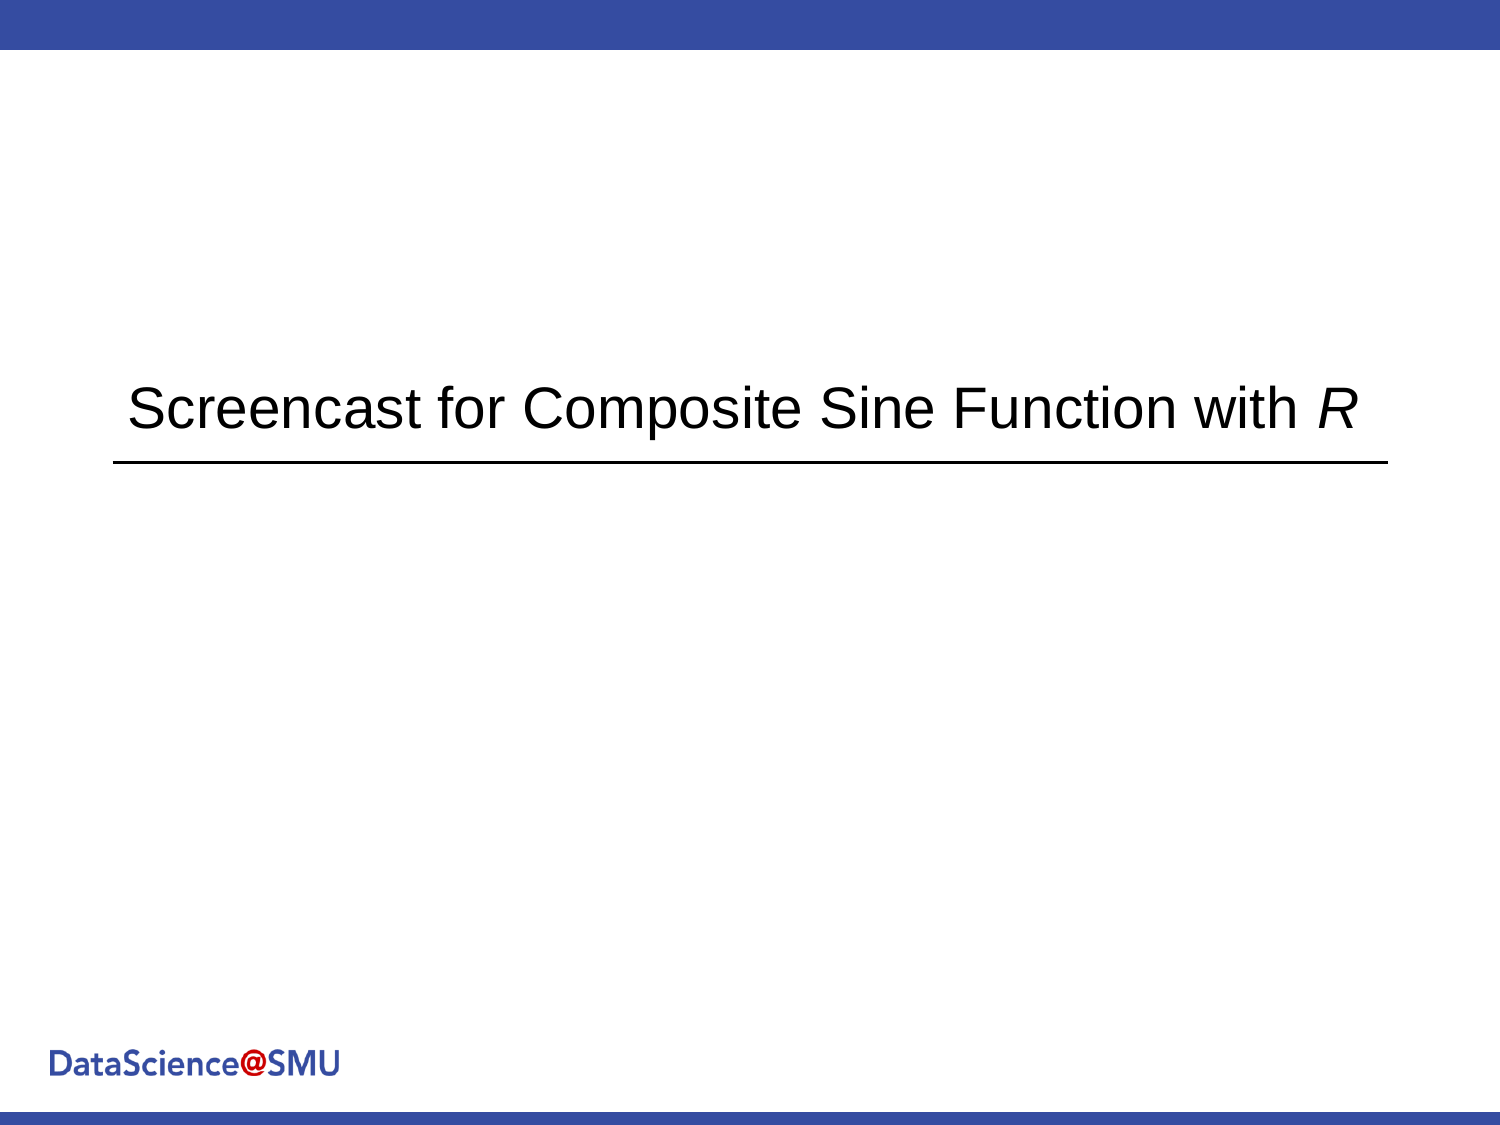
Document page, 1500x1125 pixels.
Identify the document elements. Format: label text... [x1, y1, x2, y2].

title Screencast for Composite Sine Function with R [112, 299, 1388, 448]
picture [50, 1049, 339, 1076]
